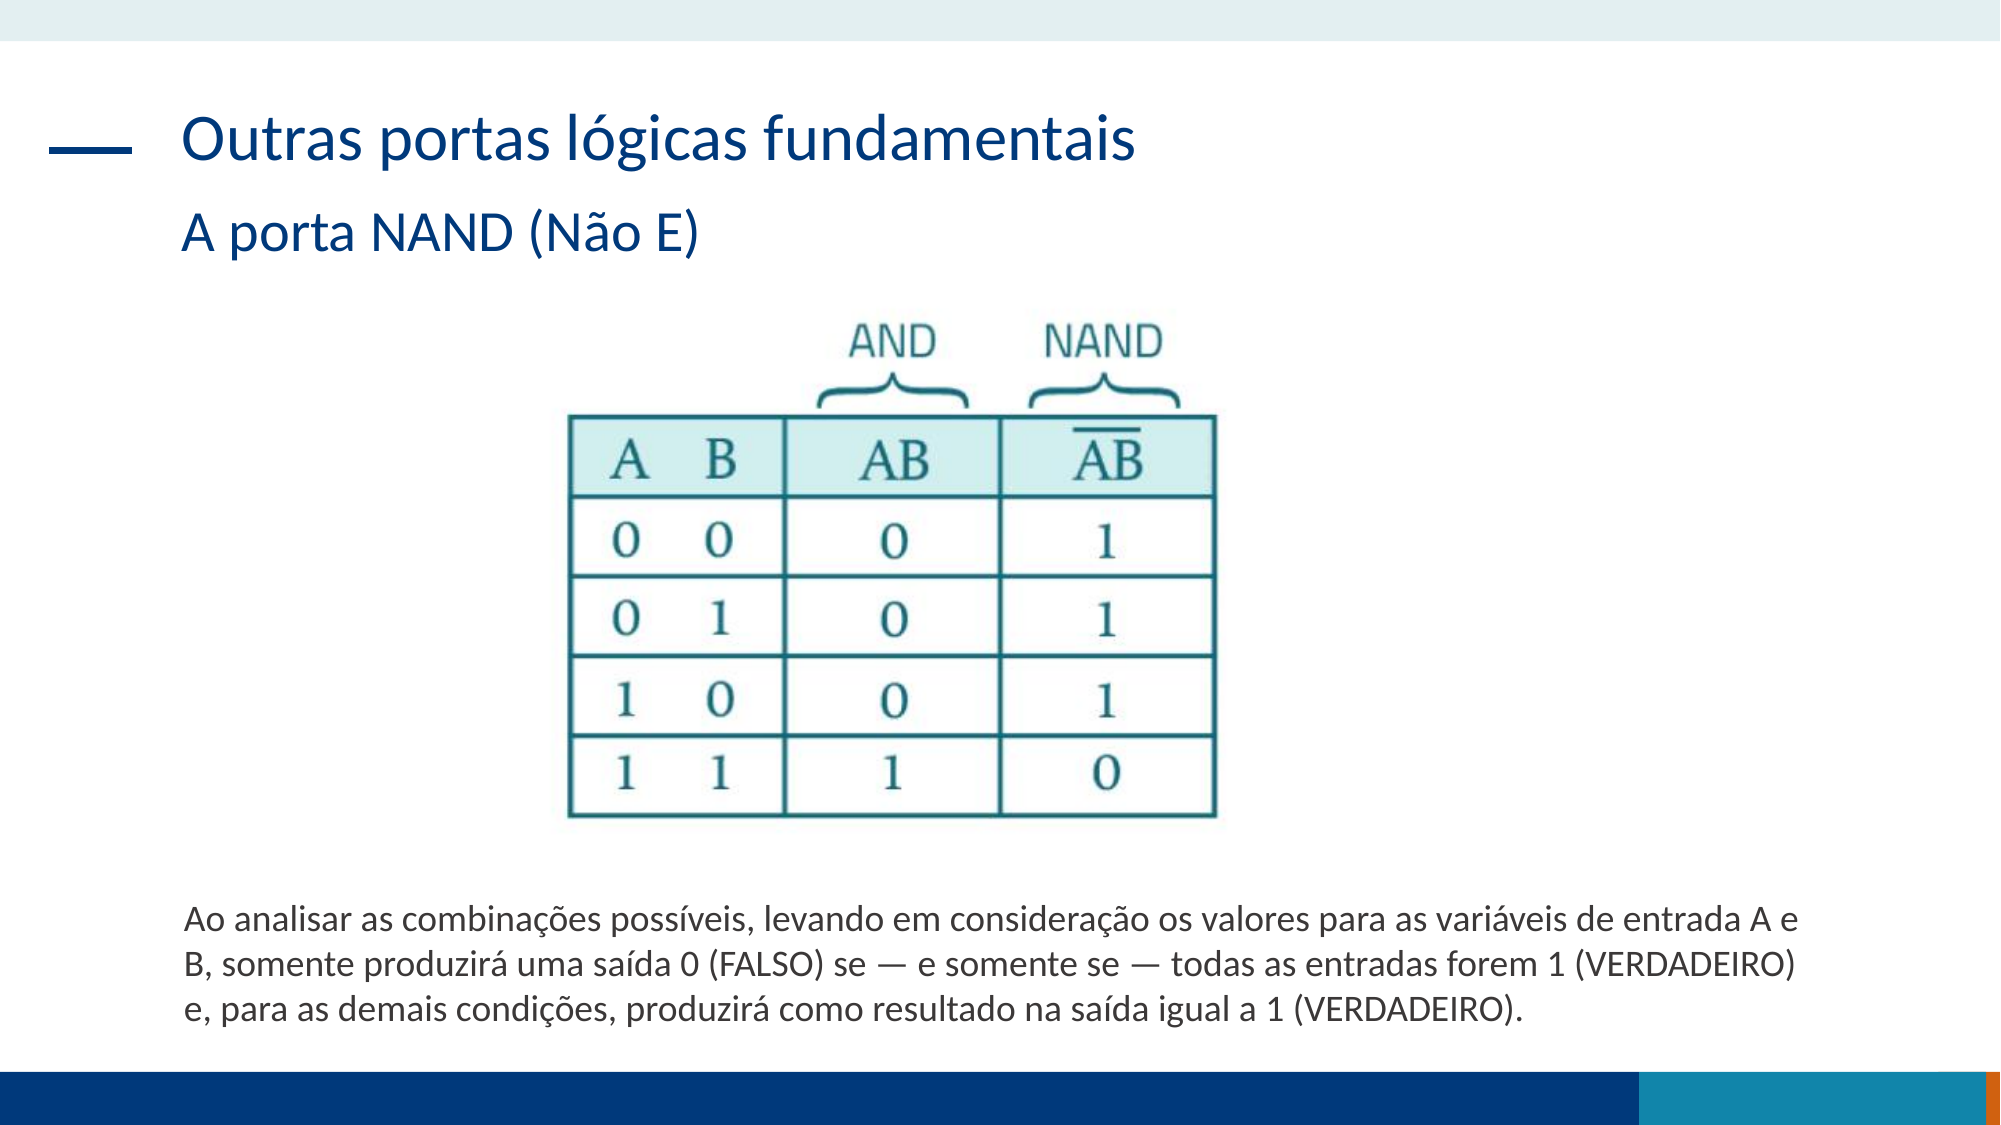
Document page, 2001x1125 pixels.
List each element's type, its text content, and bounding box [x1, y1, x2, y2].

picture [427, 284, 1384, 841]
list A porta NAND (Não E) [167, 194, 1833, 335]
list Outras portas lógicas fundamentais [167, 95, 1833, 194]
text_box Ao analisar as combinações possíveis, levando em consideração os valores para as variáveis de entrada A e B, somente produzirá uma saída 0 (FALSO) se — e somente se — todas as entradas forem 1 (VERDADEIRO) e, para as demais condições, produzirá como resultado na saída igual a 1 (VERDADEIRO). [169, 886, 1833, 1037]
